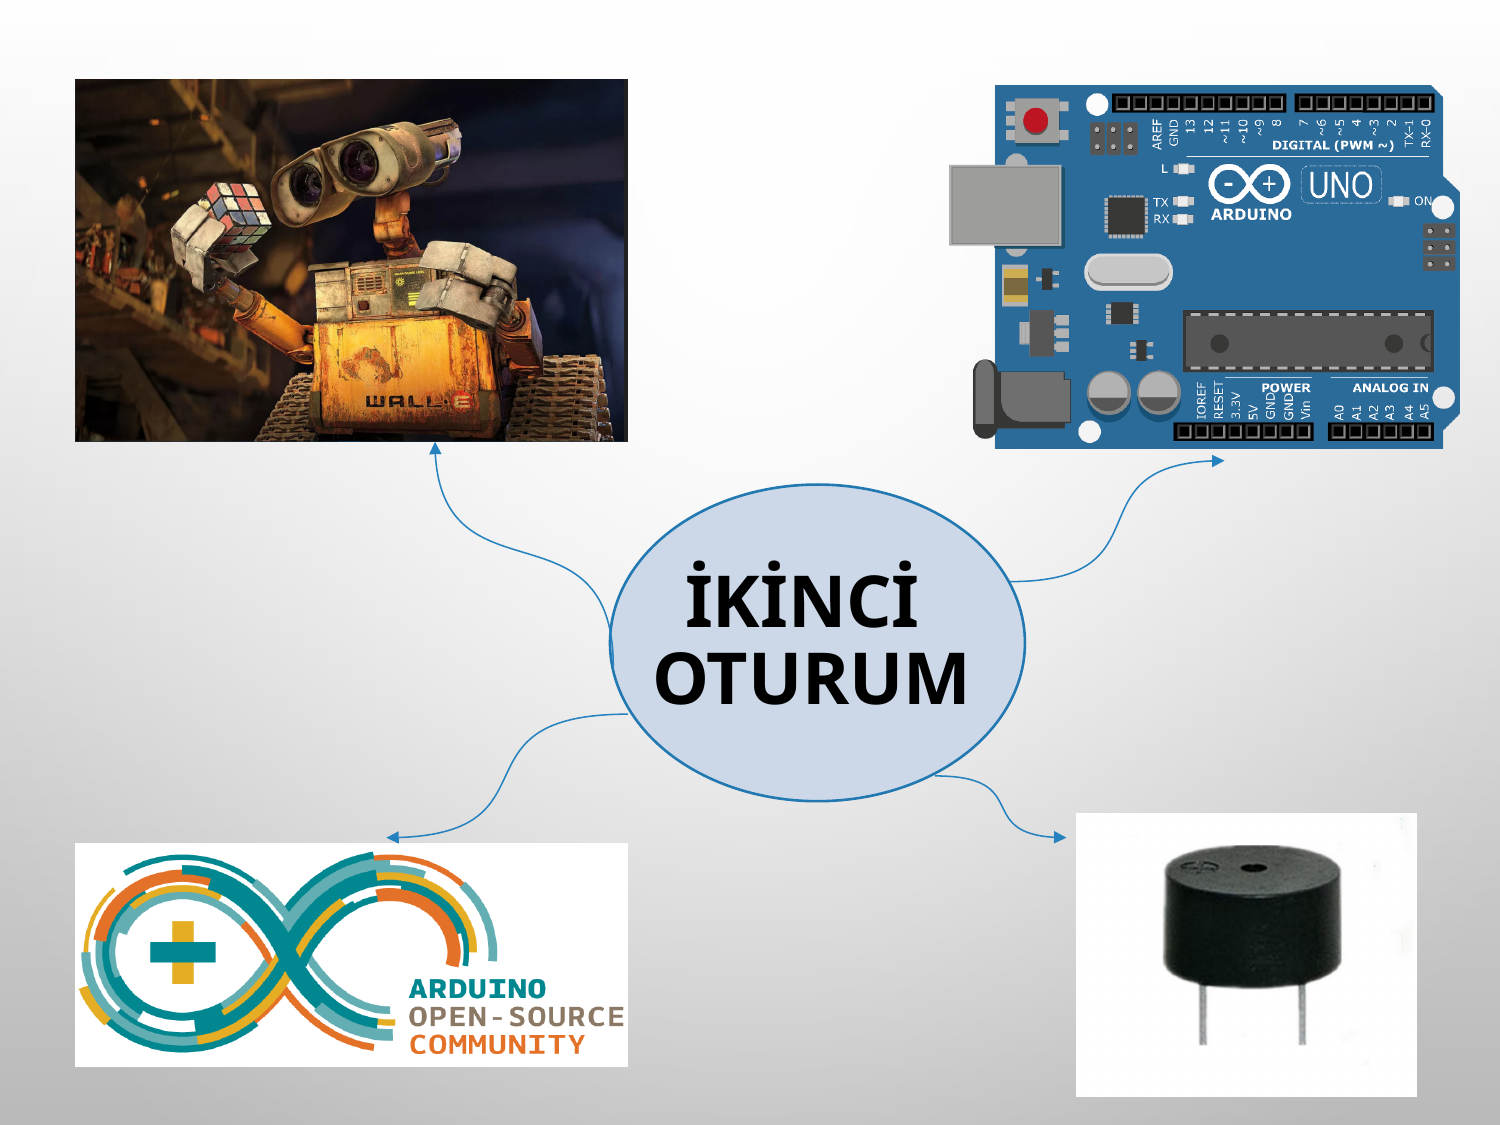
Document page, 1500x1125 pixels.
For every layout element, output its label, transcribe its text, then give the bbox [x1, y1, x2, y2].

title İkinci oturum [482, 557, 1141, 729]
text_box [1009, 460, 1225, 582]
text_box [386, 713, 629, 838]
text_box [411, 464, 637, 644]
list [948, 85, 1460, 449]
text_box [641, 729, 994, 803]
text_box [934, 775, 1067, 838]
text_box [642, 483, 994, 557]
picture [0, 0, 1500, 1125]
